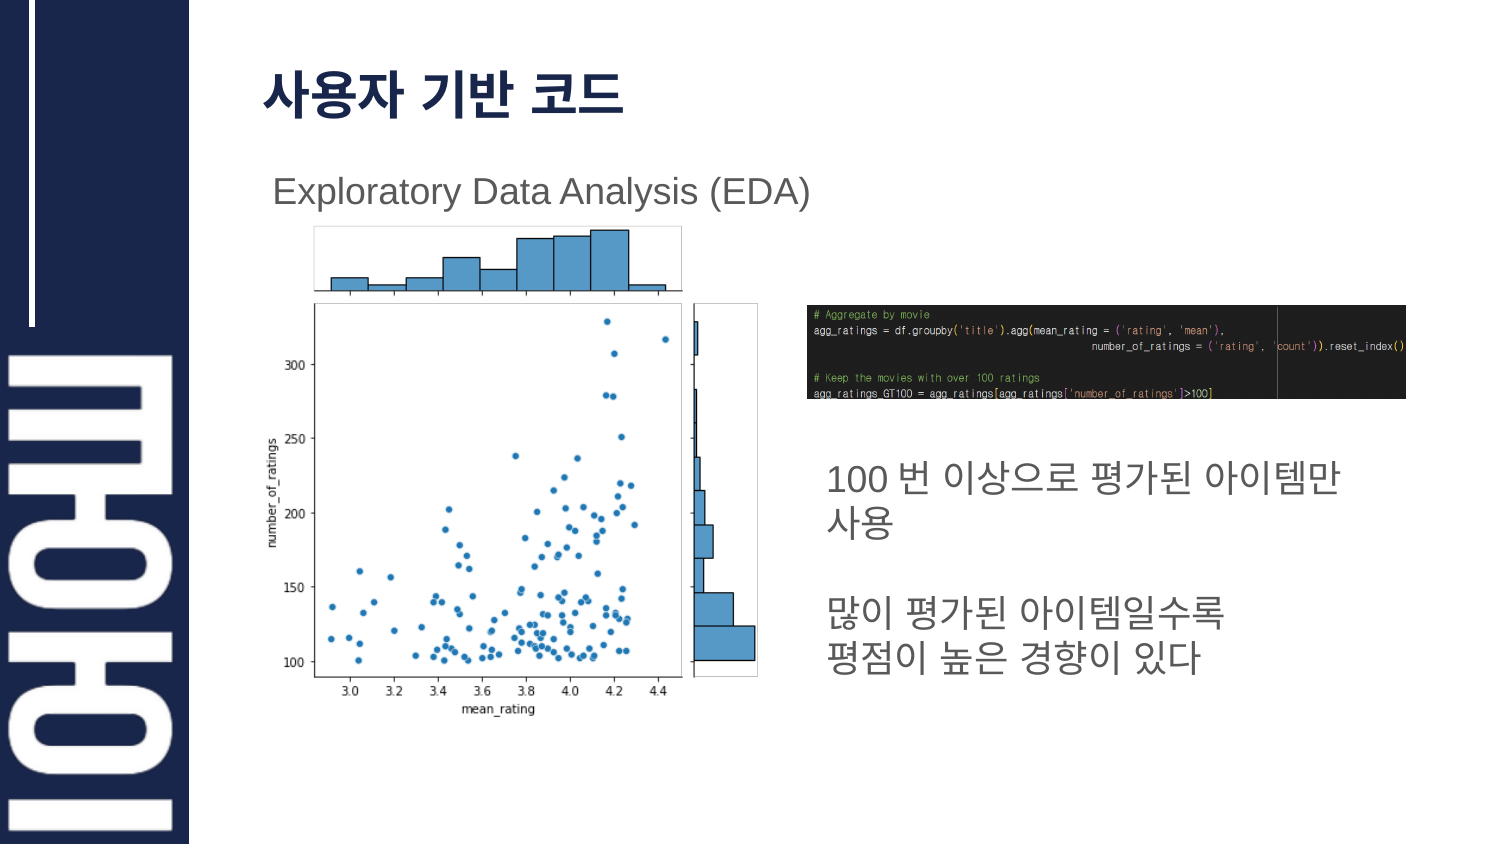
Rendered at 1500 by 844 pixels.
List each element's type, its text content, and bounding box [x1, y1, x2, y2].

text_box 100번 이상으로 평가된 아이템만 사용 많이 평가된 아이템일수록 평점이 높은 경향이 있다 [810, 440, 1402, 696]
picture [0, 0, 190, 844]
picture [806, 304, 1406, 399]
text_box Exploratory Data Analysis (EDA) [257, 152, 878, 228]
text_box 사용자 기반 코드 [247, 47, 1500, 141]
picture [257, 218, 765, 723]
